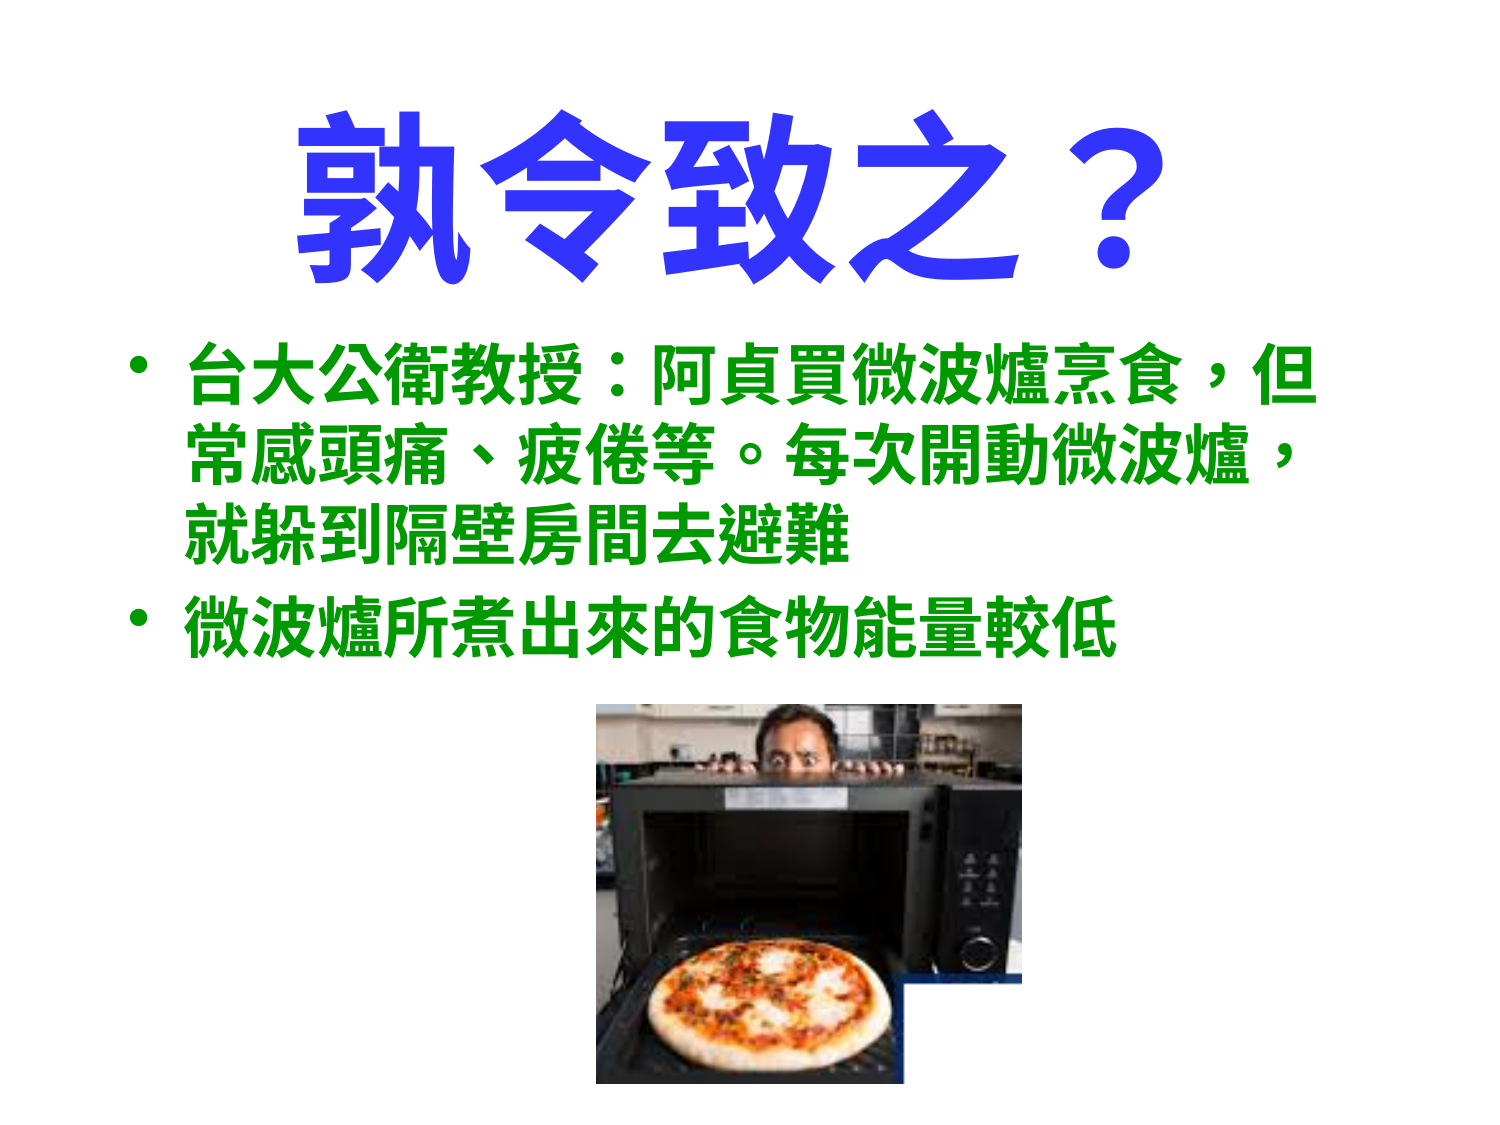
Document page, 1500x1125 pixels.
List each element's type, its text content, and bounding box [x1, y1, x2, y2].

title 孰令致之？ [112, 99, 1388, 288]
picture [595, 703, 1023, 1085]
list 台大公衛教授：阿貞買微波爐烹食，但常感頭痛、疲倦等。每次開動微波爐，就躲到隔壁房間去避難 微波爐所煮出來的食物能量較低 [112, 324, 1388, 1000]
